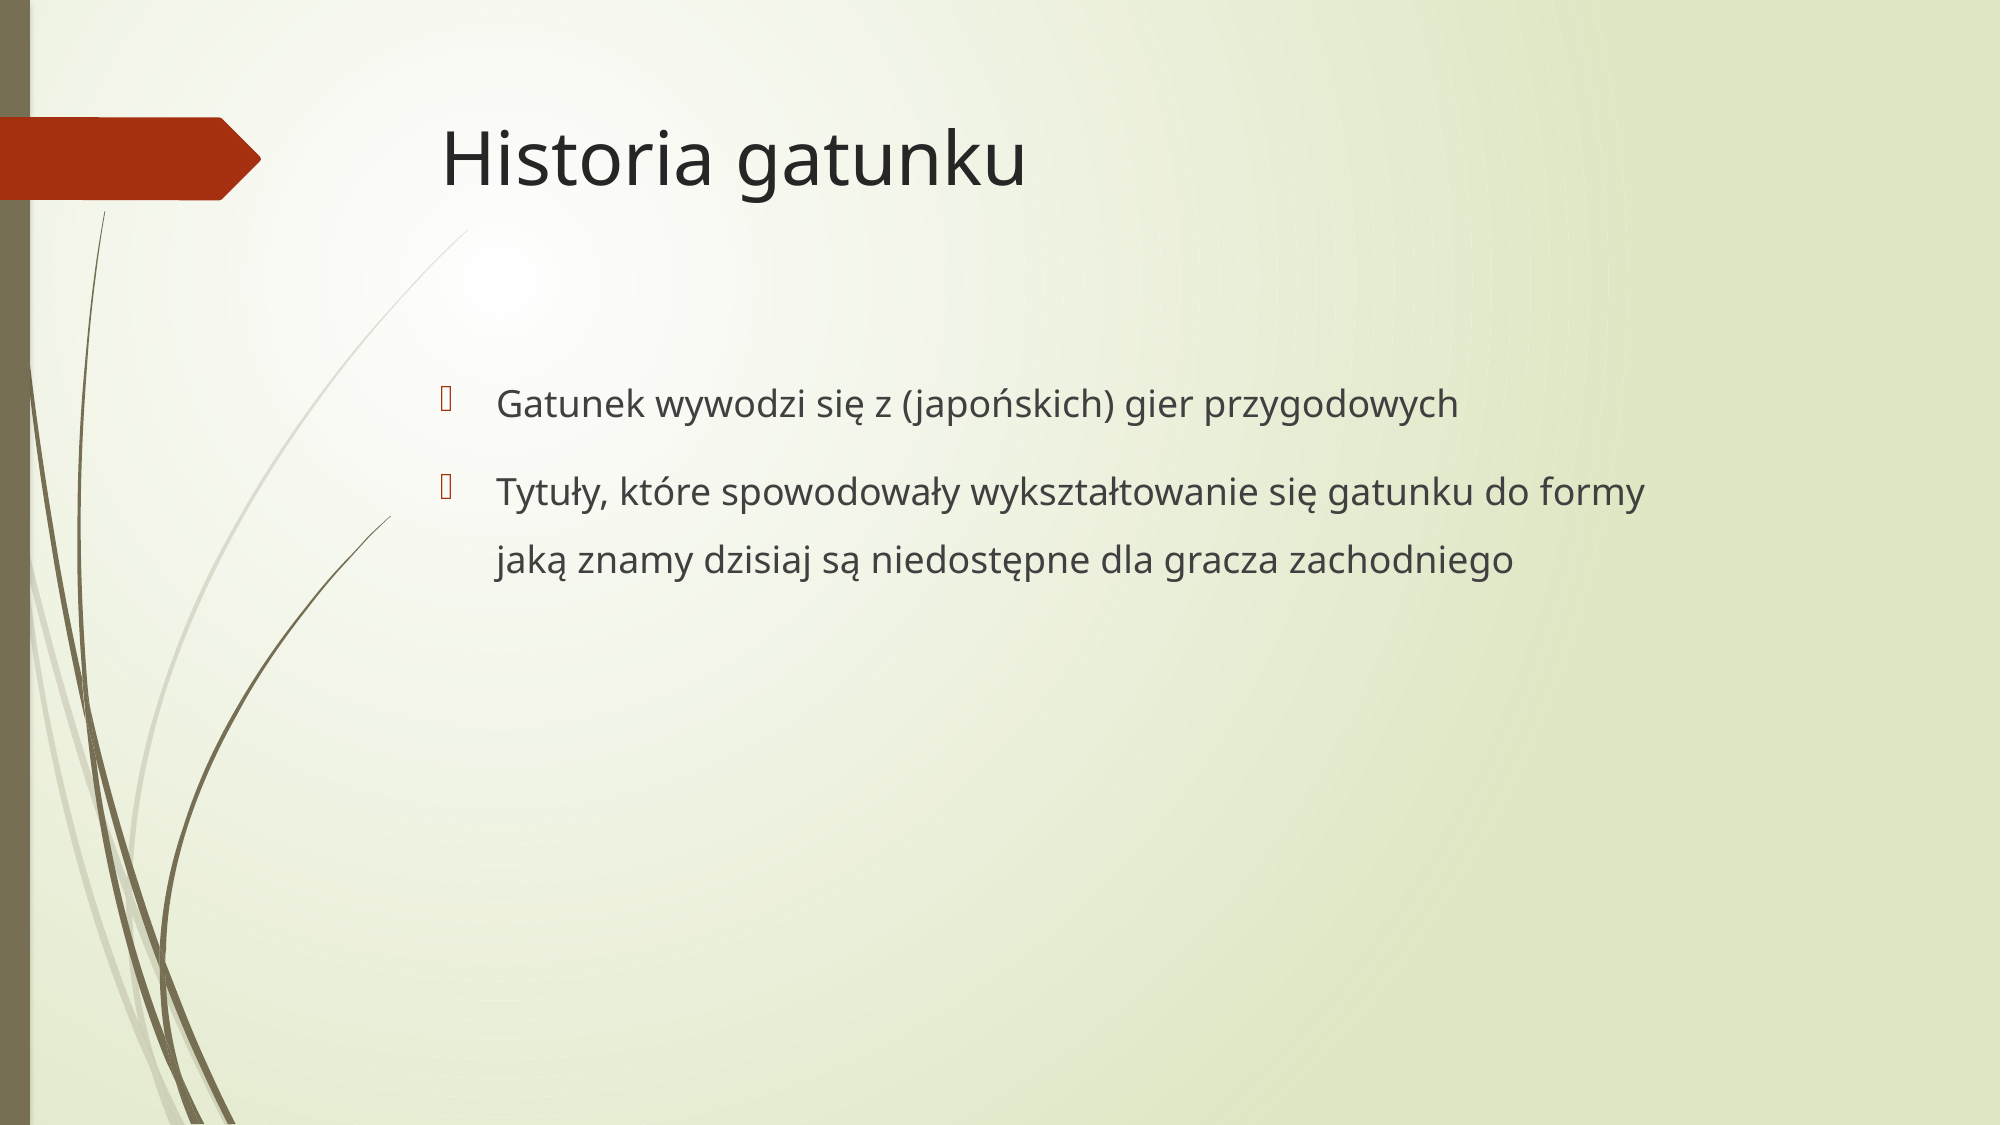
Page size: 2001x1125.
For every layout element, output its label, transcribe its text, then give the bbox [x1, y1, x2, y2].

list Gatunek wywodzi się z (japońskich) gier przygodowych Tytuły, które spowodowały wykształtowanie się gatunku do formy jaką znamy dzisiaj są niedostępne dla gracza zachodniego [424, 350, 1672, 970]
title Historia gatunku [425, 102, 1888, 313]
